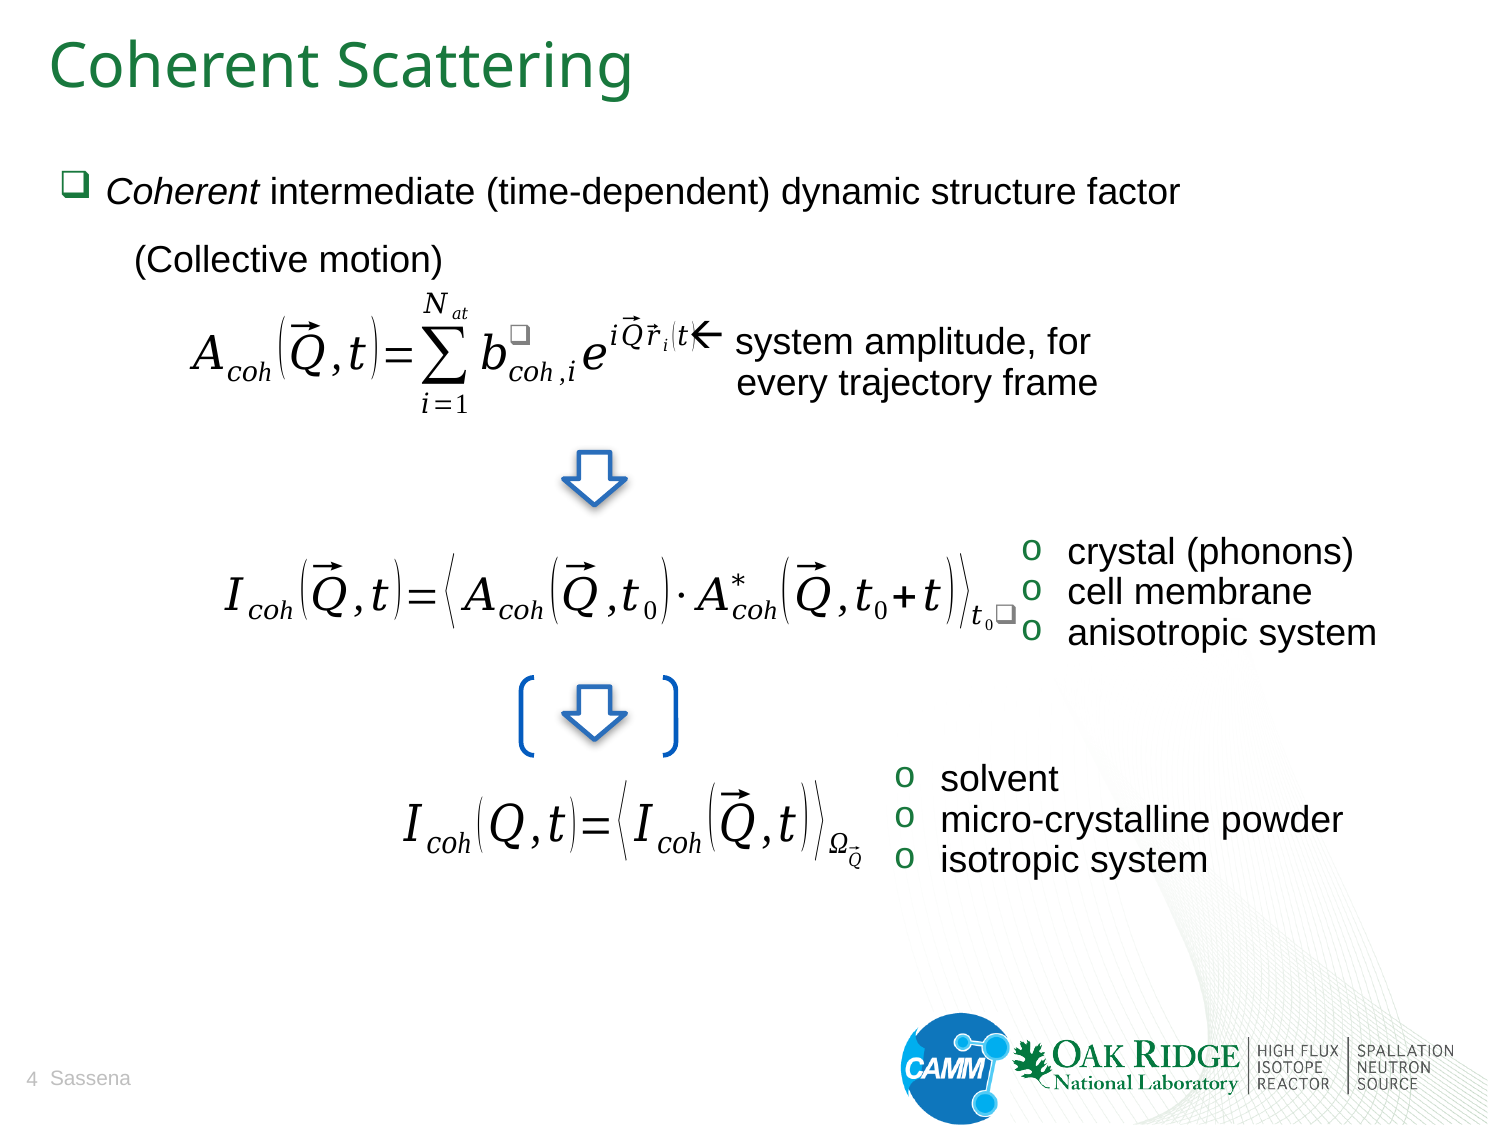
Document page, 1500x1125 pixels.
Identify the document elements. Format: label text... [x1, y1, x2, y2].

text_box solvent micro-crystalline powder isotropic system [878, 752, 1359, 889]
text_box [186, 286, 1117, 419]
text_box [520, 676, 677, 757]
text_box [563, 452, 626, 506]
picture [0, 0, 1488, 1125]
text_box Coherent intermediate (time-dependent) dynamic structure factor (Collective motion) [43, 137, 1197, 288]
text_box crystal (phonons) cell membrane anisotropic system [1005, 524, 1393, 661]
title Coherent Scattering [33, 28, 1451, 109]
